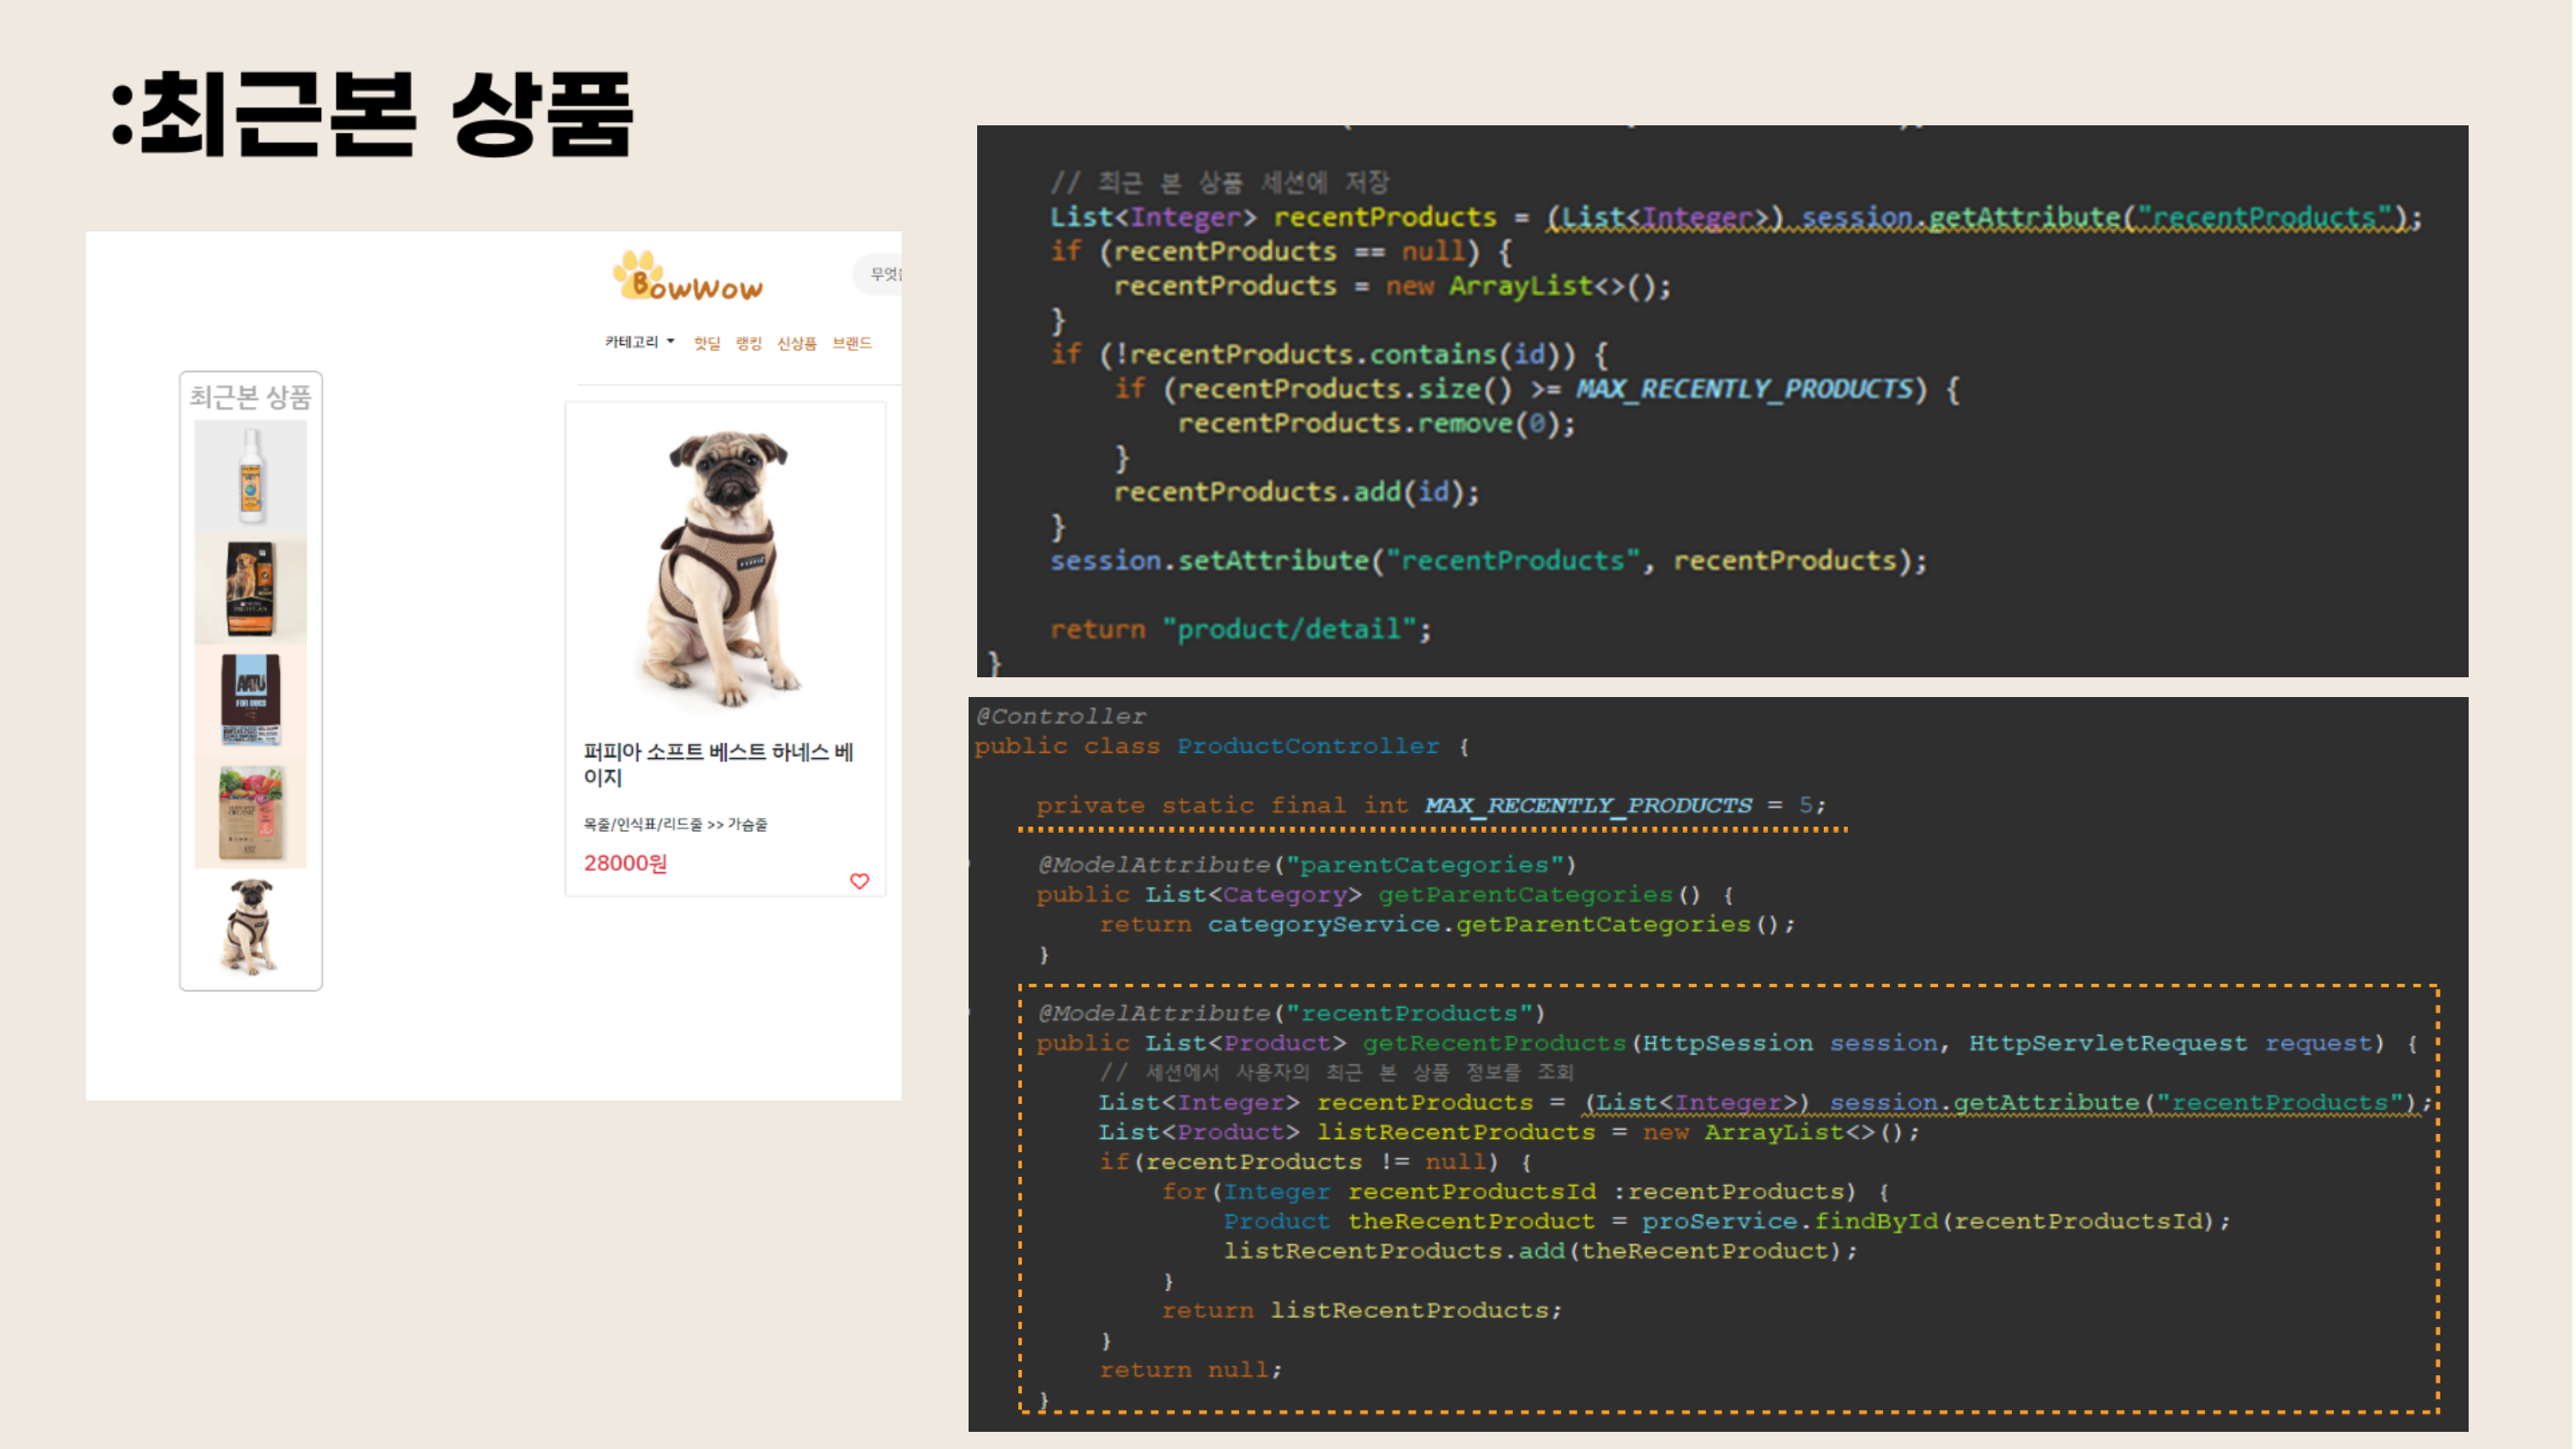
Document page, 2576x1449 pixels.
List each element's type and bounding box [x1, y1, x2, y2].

text_box [0, 0, 2574, 1449]
text_box [1018, 984, 2441, 1416]
picture [94, 40, 688, 203]
text_box [86, 230, 902, 1100]
text_box [1018, 827, 1848, 833]
text_box [977, 125, 2470, 678]
text_box [969, 697, 2470, 1433]
